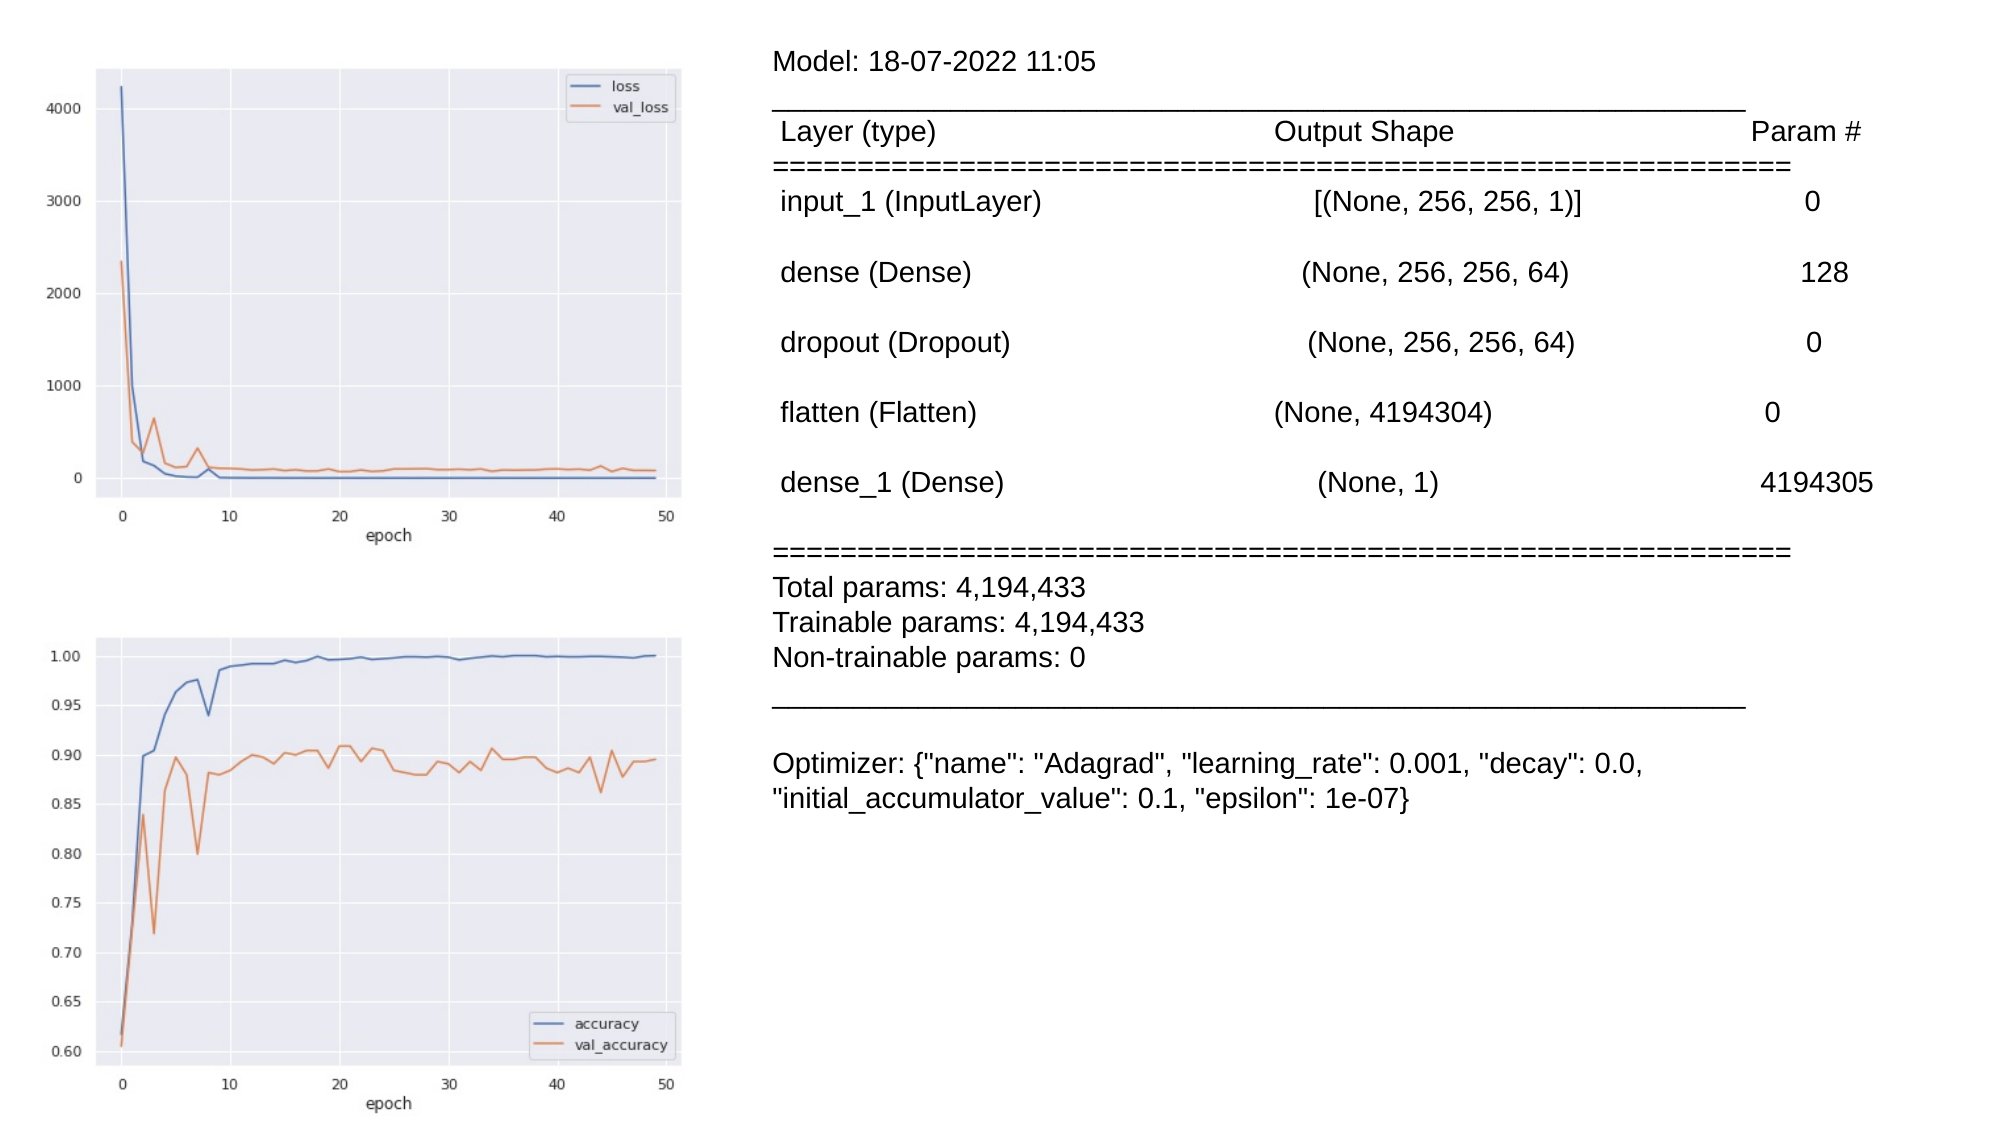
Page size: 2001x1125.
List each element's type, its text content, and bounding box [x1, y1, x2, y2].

picture [0, 0, 758, 1125]
text_box Model: 18-07-2022 11:05 ____________________________________________________________ Layer (type) Output Shape Param # ============================================================ input_1 (InputLayer) [(None, 256, 256, 1)] 0 dense (Dense) (None, 256, 256, 64) 128 dropout (Dropout) (None, 256, 256, 64) 0 flatten (Flatten) (None, 4194304) 0 dense_1 (Dense) (None, 1) 4194305 ============================================================ Total params: 4,194,433 Trainable params: 4,194,433 Non-trainable params: 0 ____________________________________________________________ Optimizer: {"name": "Adagrad", "learning_rate": 0.001, "decay": 0.0, "initial_accumulator_value": 0.1, "epsilon": 1e-07} [759, 0, 2000, 1125]
